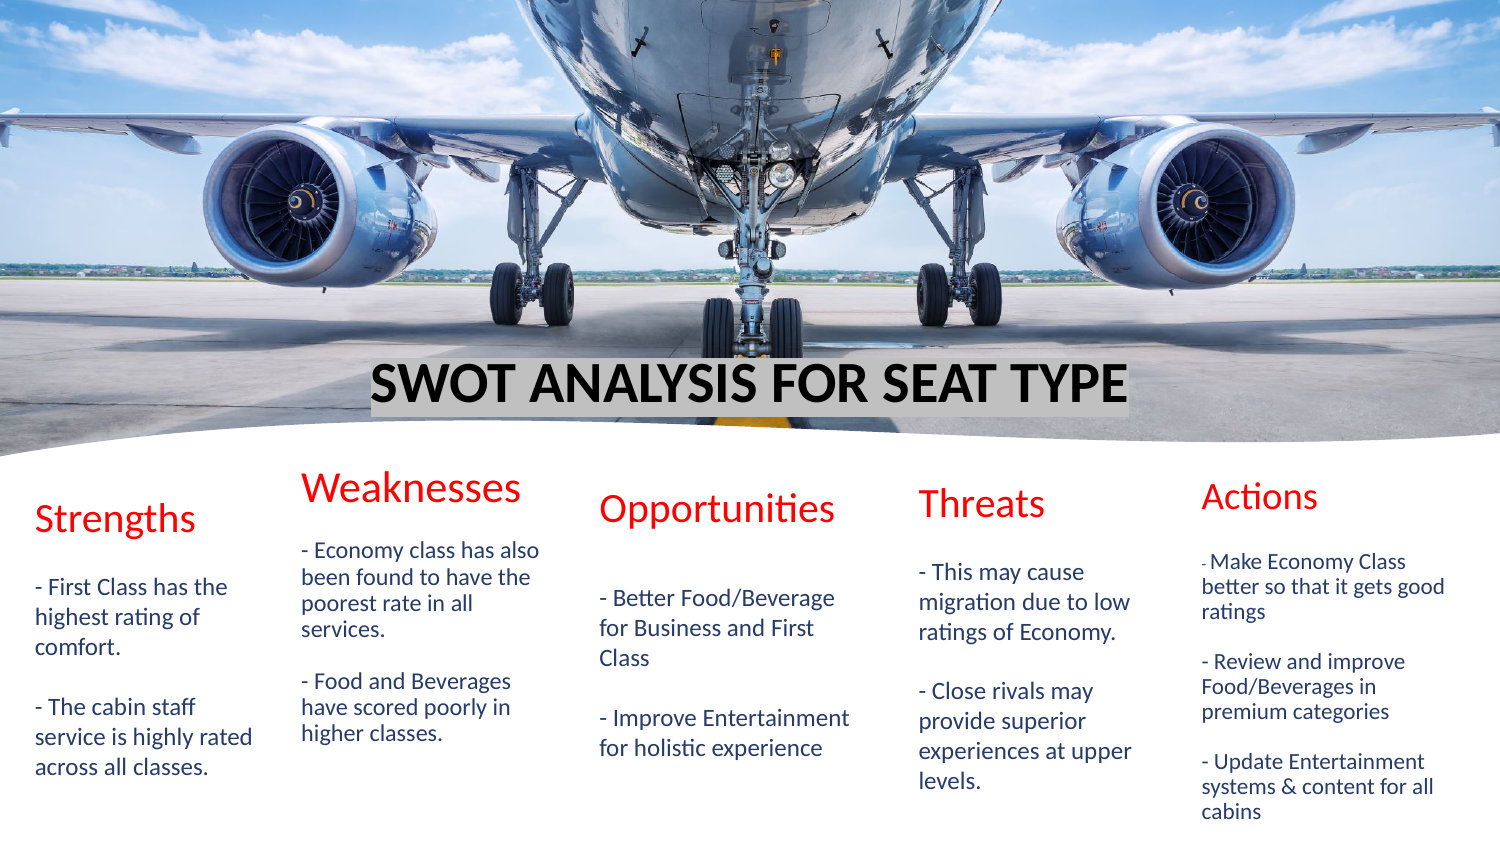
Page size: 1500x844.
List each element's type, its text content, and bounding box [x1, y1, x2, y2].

text_box Opportunities - Better Food/Beverage for Business and First Class - Improve Entertainment for holistic experience [584, 457, 882, 829]
subtitle Actions - Make Economy Class better so that it gets good ratings - Review and improve Food/Beverages in premium categories - Update Entertainment systems & content for all cabins [1186, 468, 1480, 833]
picture [0, 0, 1500, 457]
text_box Strengths - First Class has the highest rating of comfort. - The cabin staff service is highly rated across all classes. [20, 483, 287, 818]
text_box Threats - This may cause migration due to low ratings of Economy. - Close rivals may provide superior experiences at upper levels. [903, 468, 1165, 803]
title Weaknesses - Economy class has also been found to have the poorest rate in all services. - Food and Beverages have scored poorly in higher classes. [286, 457, 568, 784]
